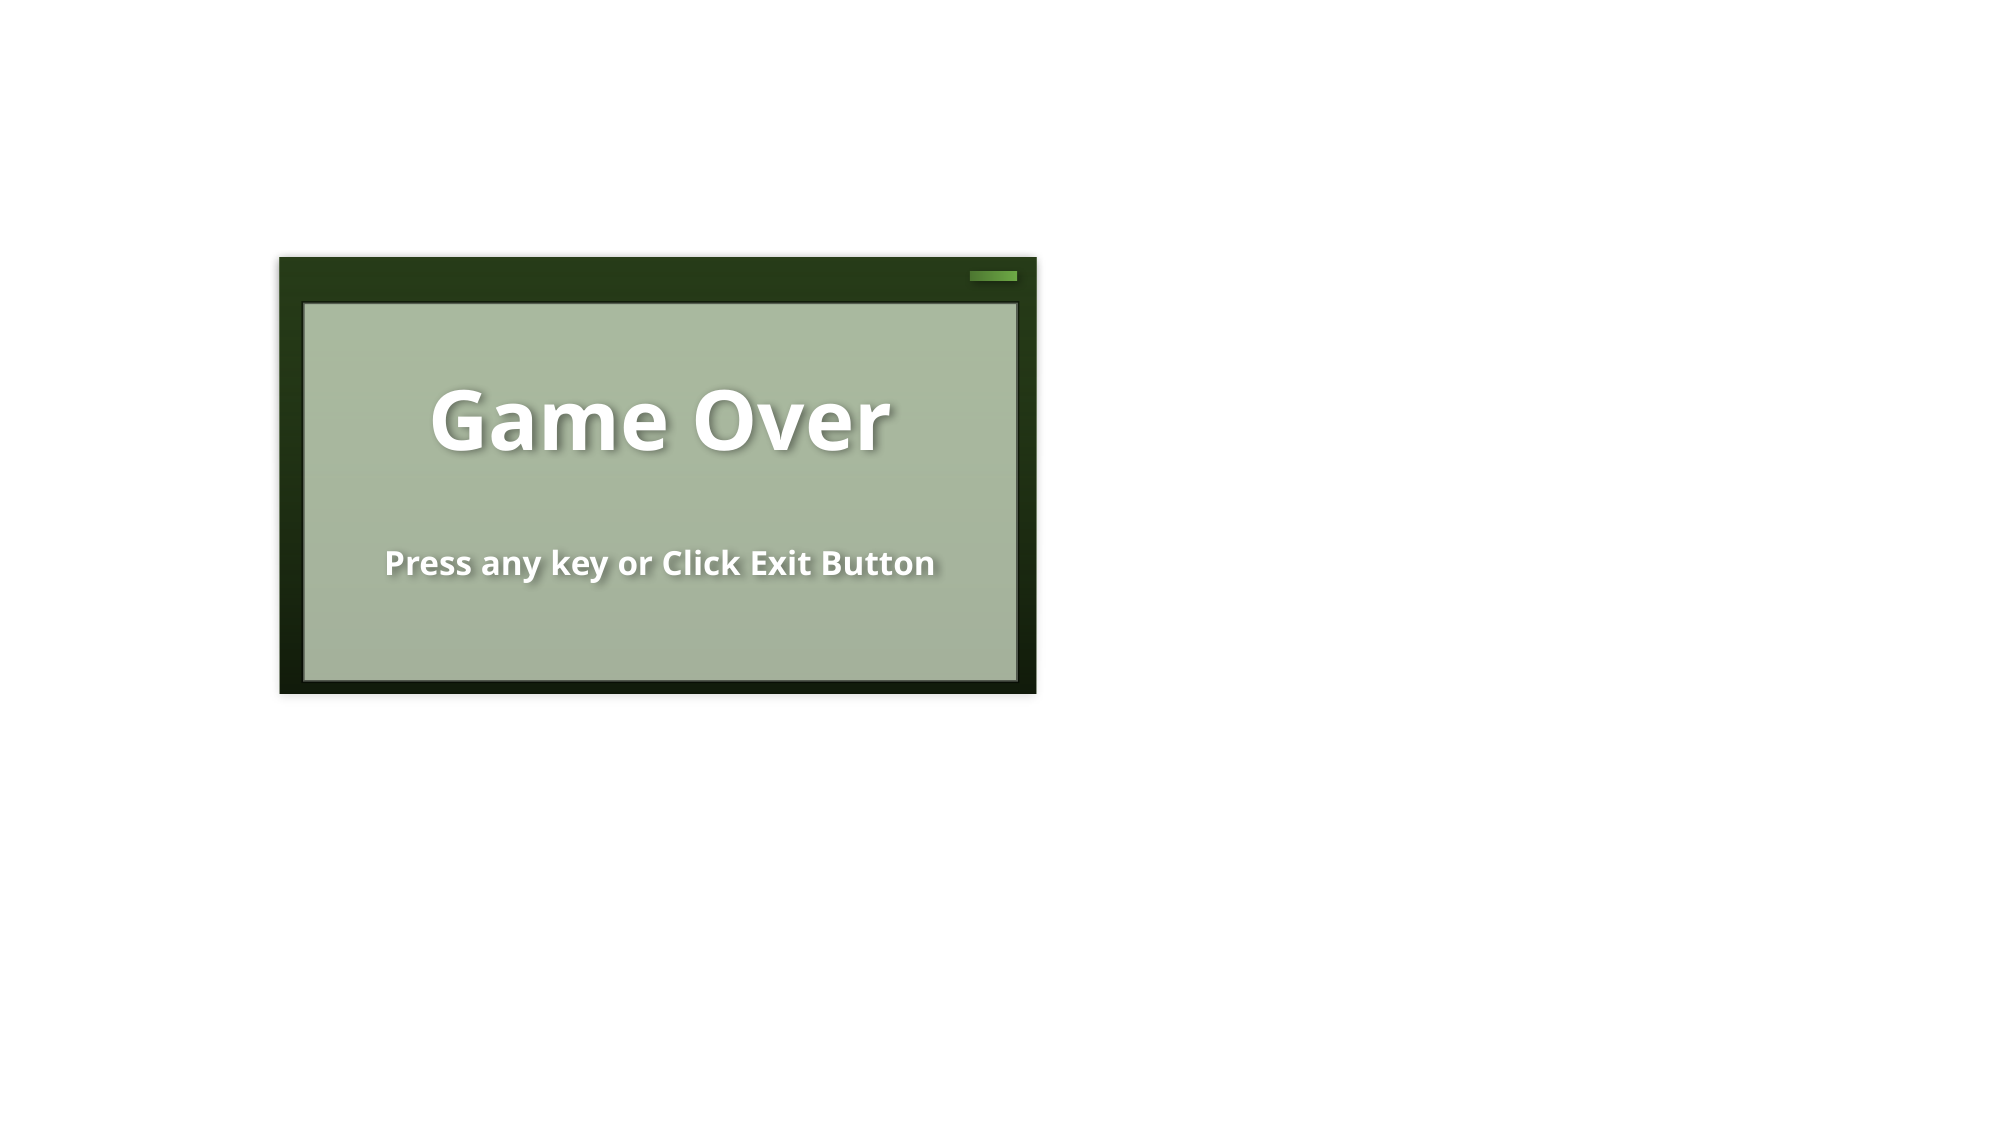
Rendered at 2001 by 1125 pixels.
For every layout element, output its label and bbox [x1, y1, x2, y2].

text_box [279, 257, 1037, 694]
